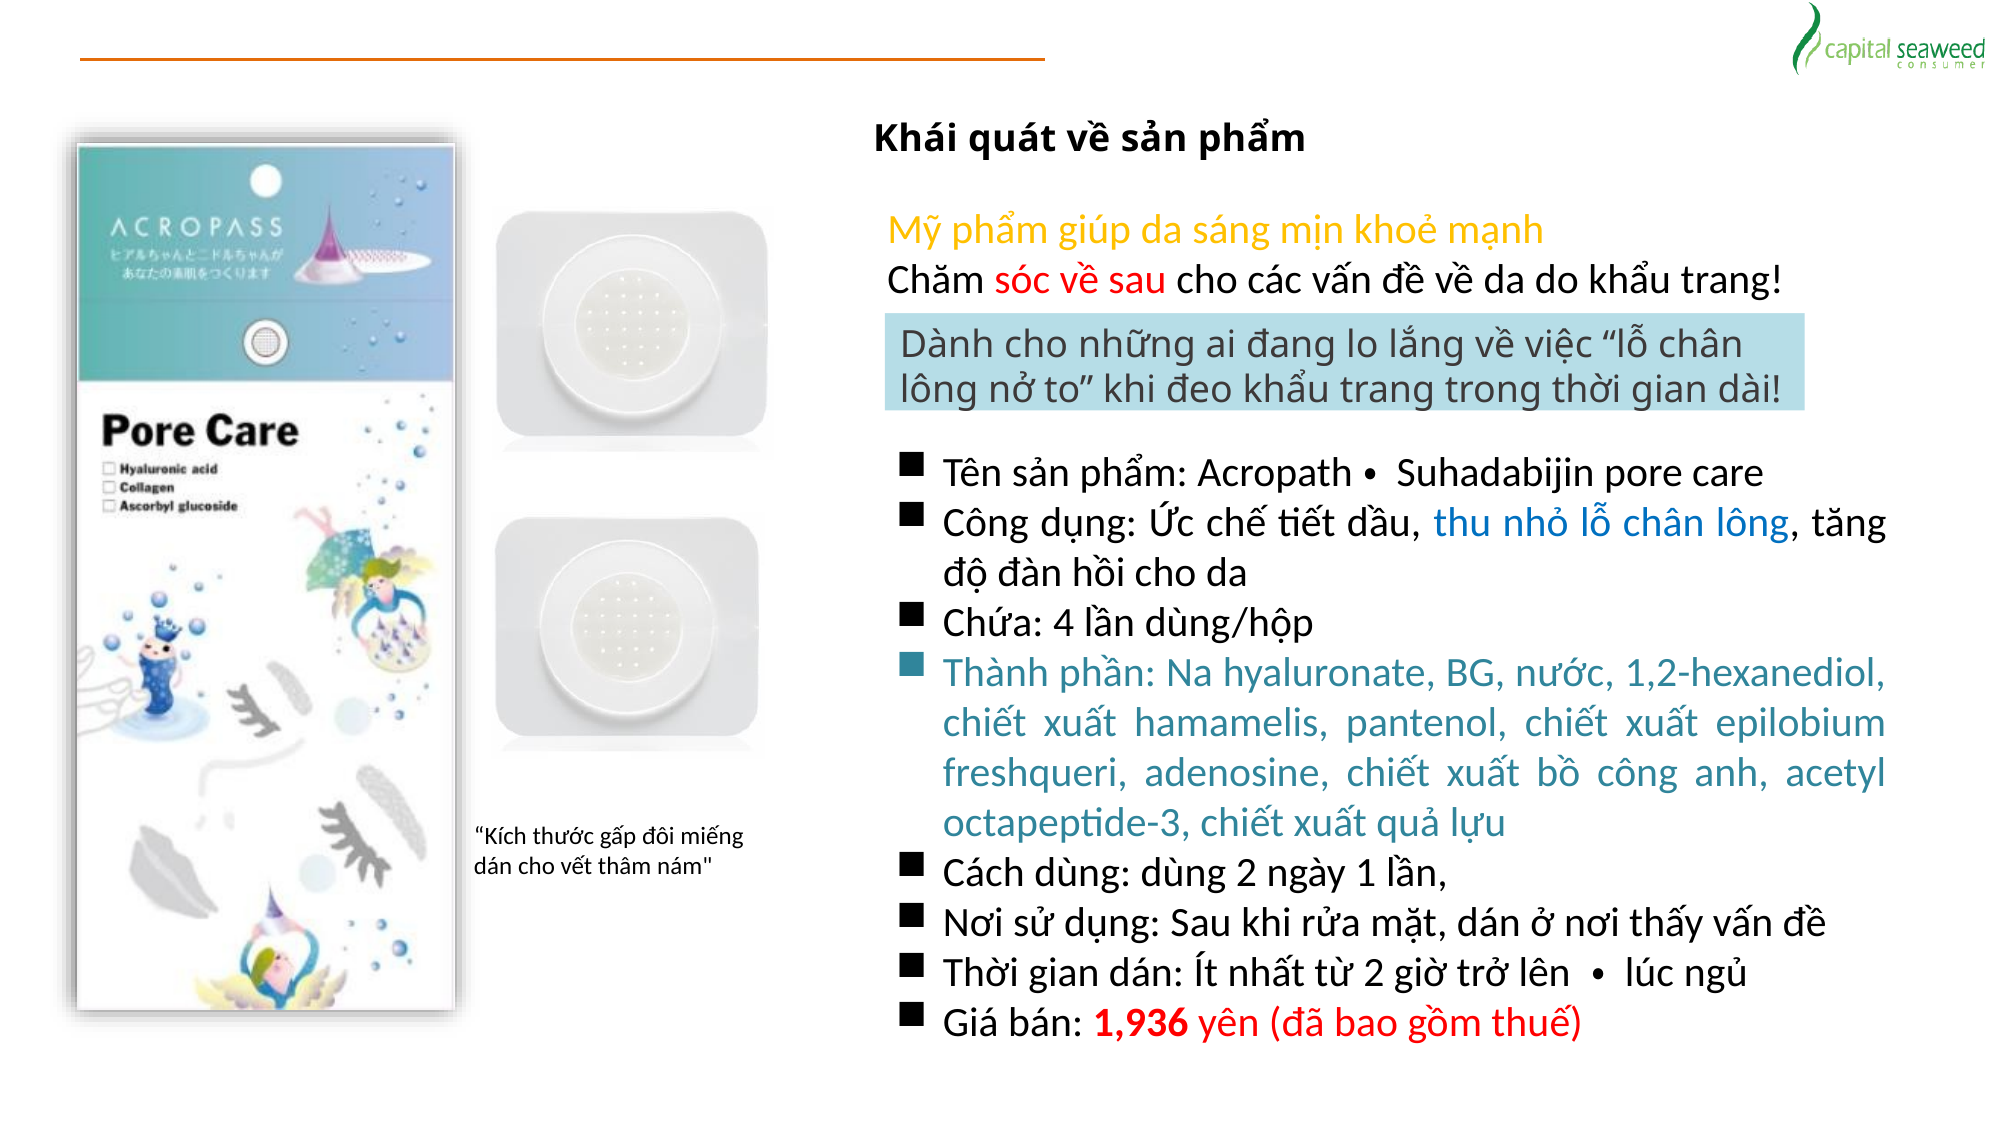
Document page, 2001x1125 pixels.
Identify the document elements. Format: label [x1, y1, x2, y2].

text_box [49, 0, 1991, 1059]
